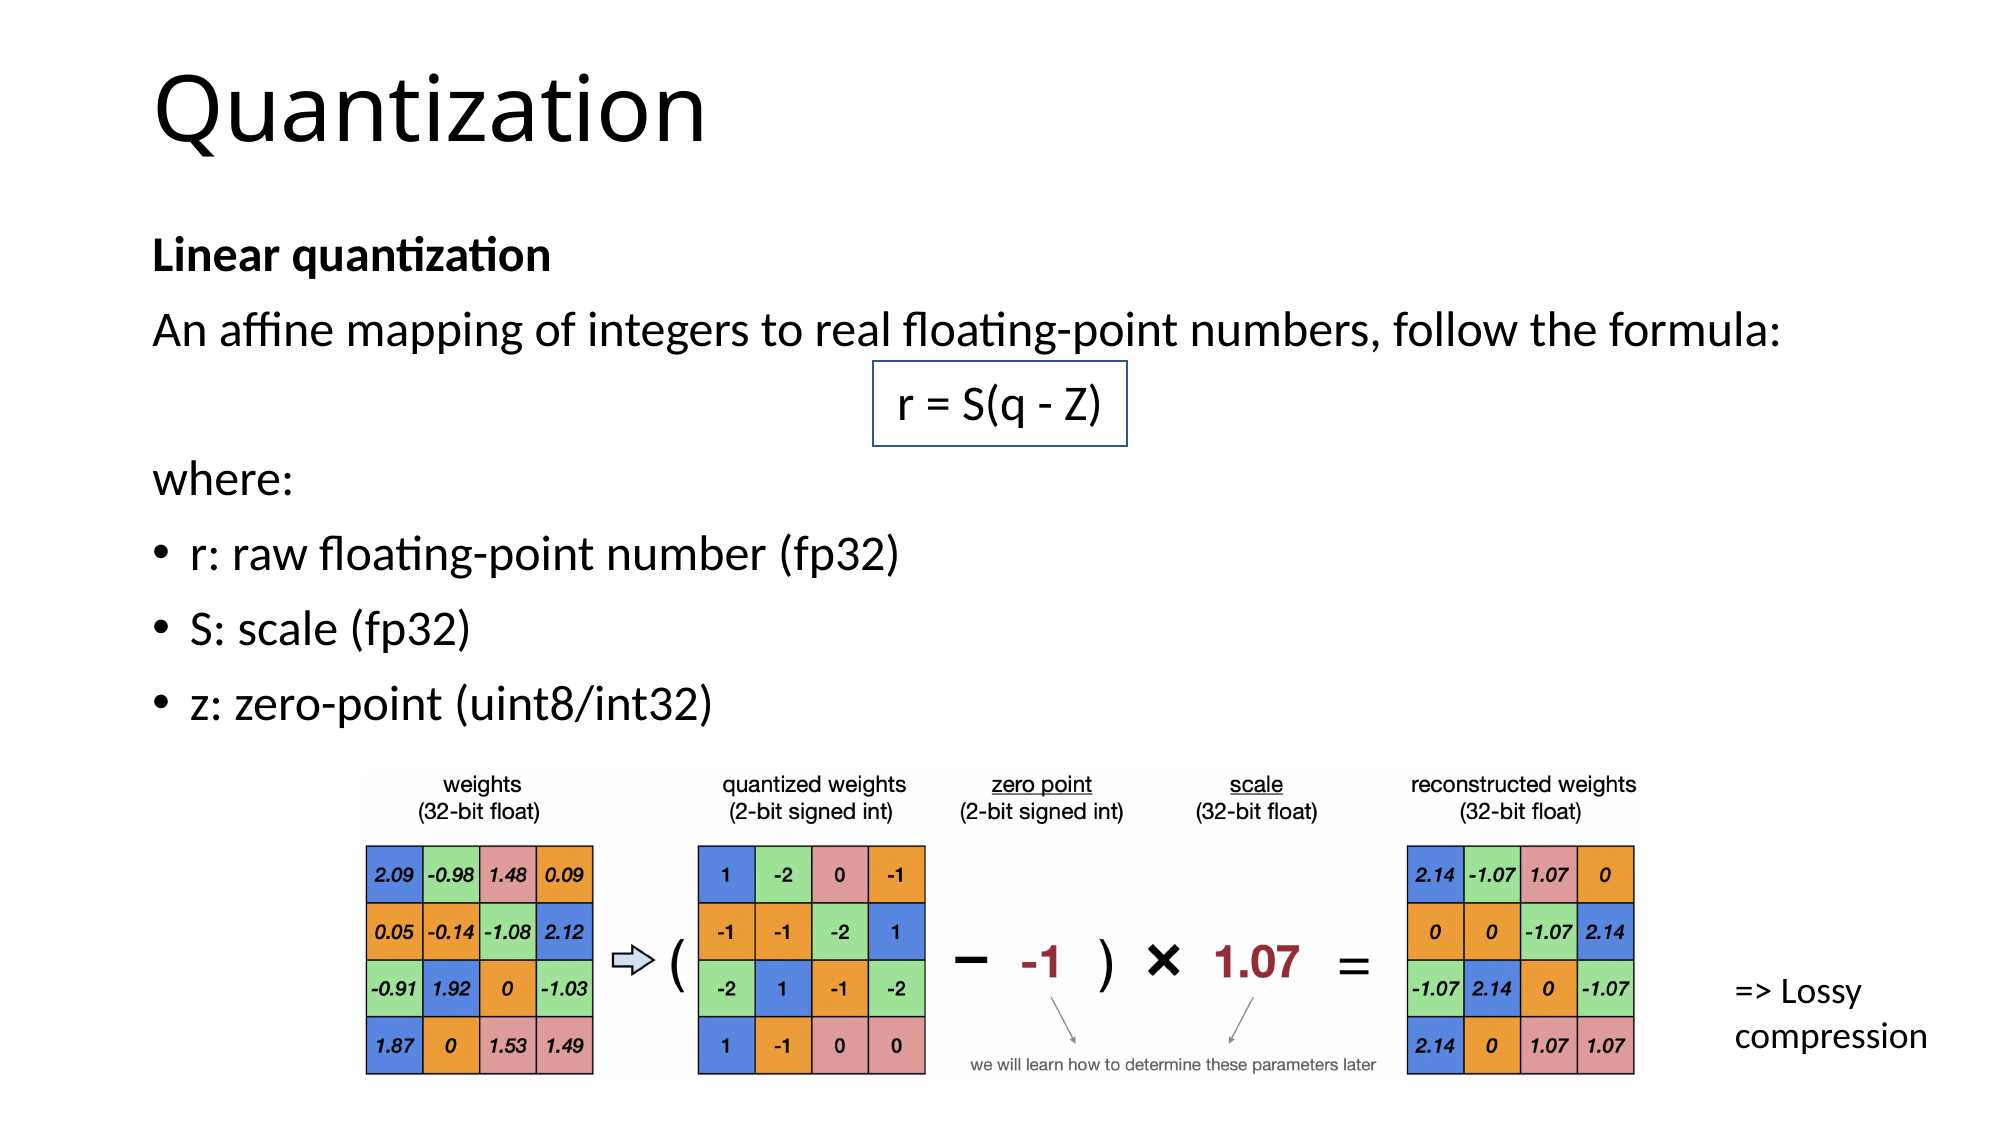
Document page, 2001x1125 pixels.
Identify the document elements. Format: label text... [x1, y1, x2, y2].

text_box [872, 360, 1128, 447]
picture [362, 772, 1638, 1077]
list Linear quantization An affine mapping of integers to real floating-point numbers, follow the formula: r = S(q - Z) where: r: raw floating-point number (fp32) S: scale (fp32) z: zero-point (uint8/int32) [137, 220, 1863, 773]
title Quantization [137, 3, 1863, 220]
text_box => Lossy compression [1720, 958, 1944, 1064]
